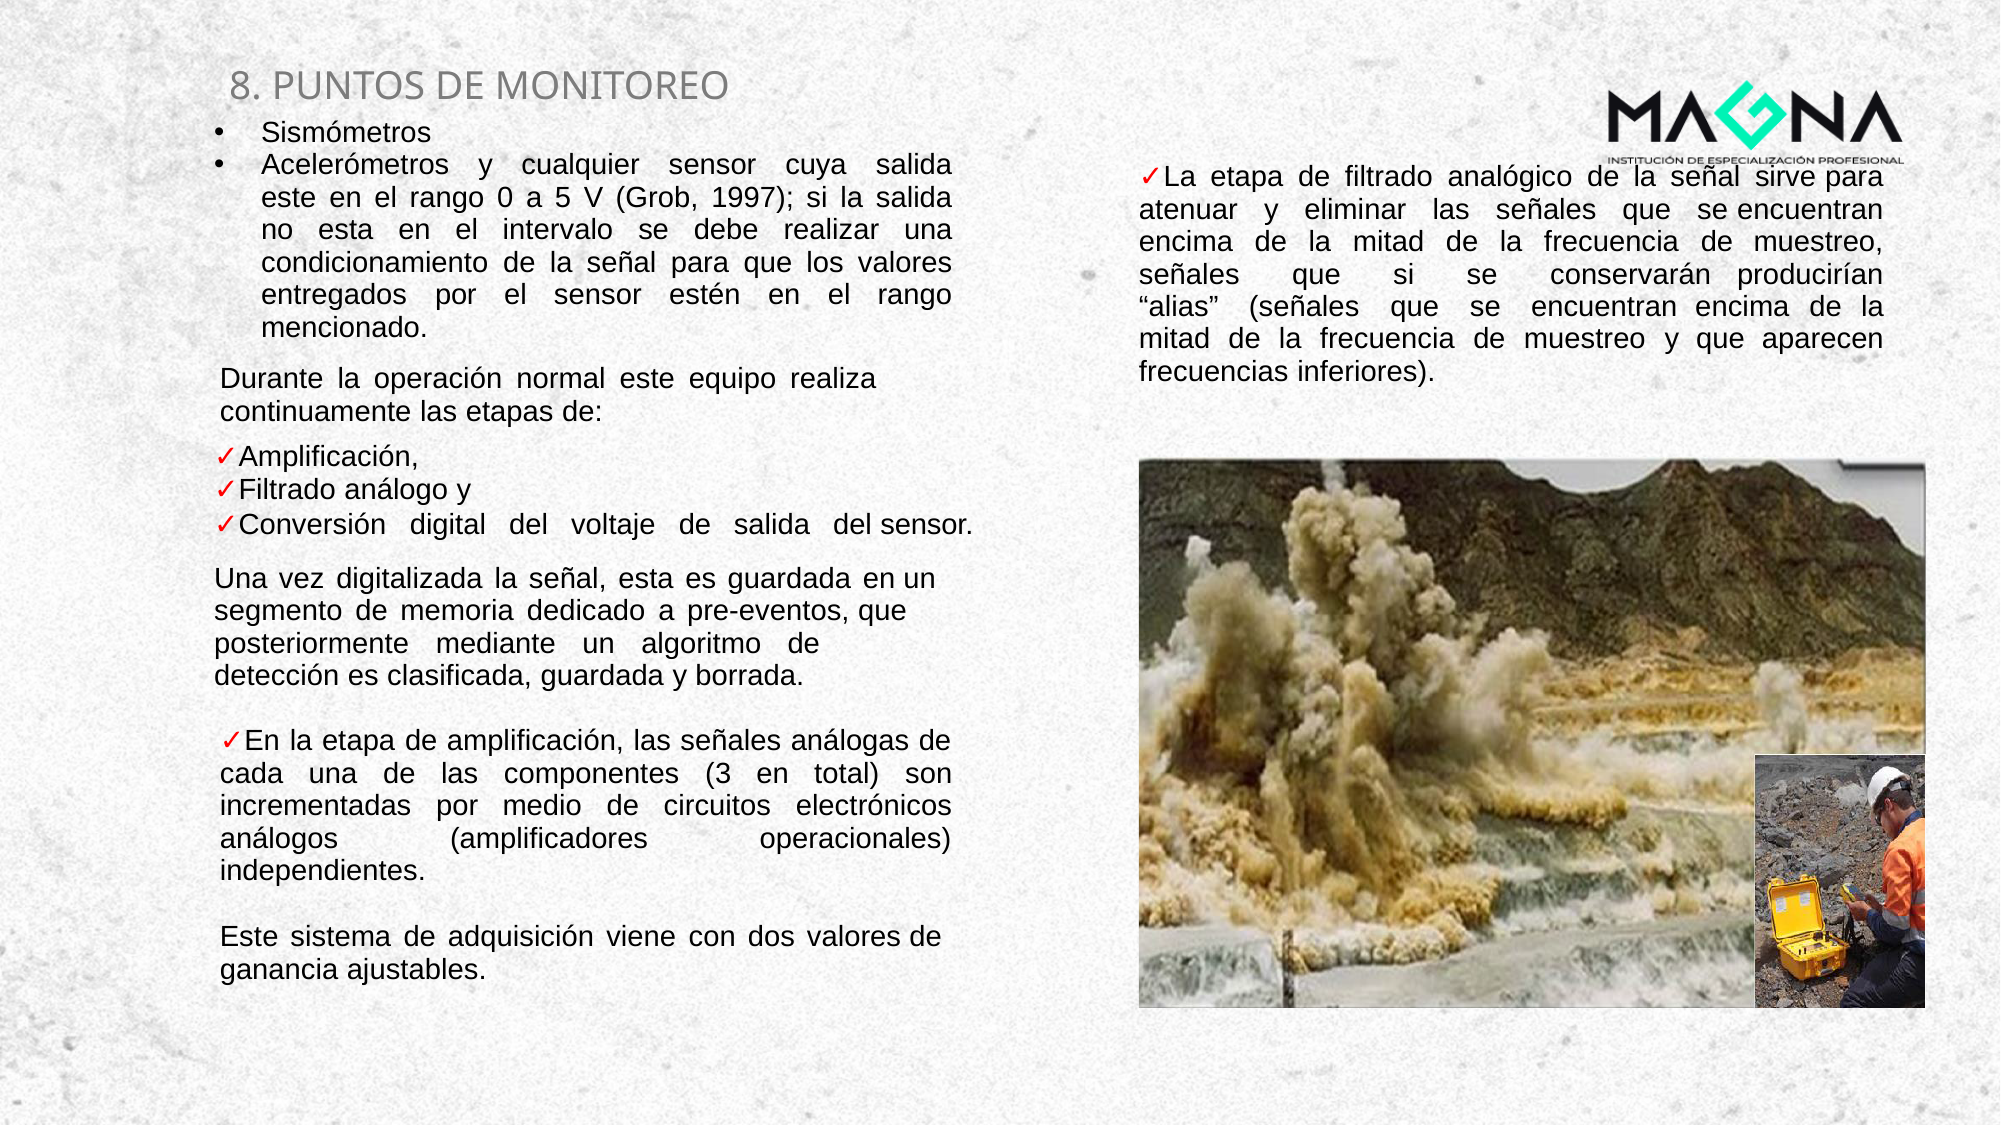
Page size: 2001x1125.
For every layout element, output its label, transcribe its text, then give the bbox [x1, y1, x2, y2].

text_box Una vez digitalizada la señal, esta es guardada en un segmento de memoria dedicado a pre-eventos, que posteriormente mediante un algoritmo de detección es clasificada, guardada y borrada. [214, 561, 947, 692]
text_box ✓En la etapa de amplificación, las señales análogas de cada una de las componentes (3 en total) son incrementadas por medio de circuitos electrónicos análogos (amplificadores operacionales) independientes. [219, 724, 953, 887]
text_box Este sistema de adquisición viene con dos valores de ganancia ajustables. [219, 920, 978, 986]
text_box ✓Amplificación, ✓Filtrado análogo y ✓Conversión digital del voltaje de salida del sensor. [214, 439, 1153, 541]
title 8. PUNTOS DE MONITOREO [214, 58, 1401, 116]
picture [0, 0, 2001, 1125]
text_box Durante la operación normal este equipo realiza continuamente las etapas de: [219, 362, 953, 427]
text_box ✓La etapa de filtrado analógico de la señal sirve para atenuar y eliminar las señales que se encuentran encima de la mitad de la frecuencia de muestreo, señales que si se conservarán producirían “alias” (señales que se encuentran encima de la mitad de la frecuencia de muestreo y que aparecen frecuencias inferiores). [1138, 160, 1884, 388]
text_box Sismómetros Acelerómetros y cualquier sensor cuya salida este en el rango 0 a 5 V (Grob, 1997); si la salida no esta en el intervalo se debe realizar una condicionamiento de la señal para que los valores entregados por el sensor estén en el rango mencionado. [214, 116, 953, 344]
